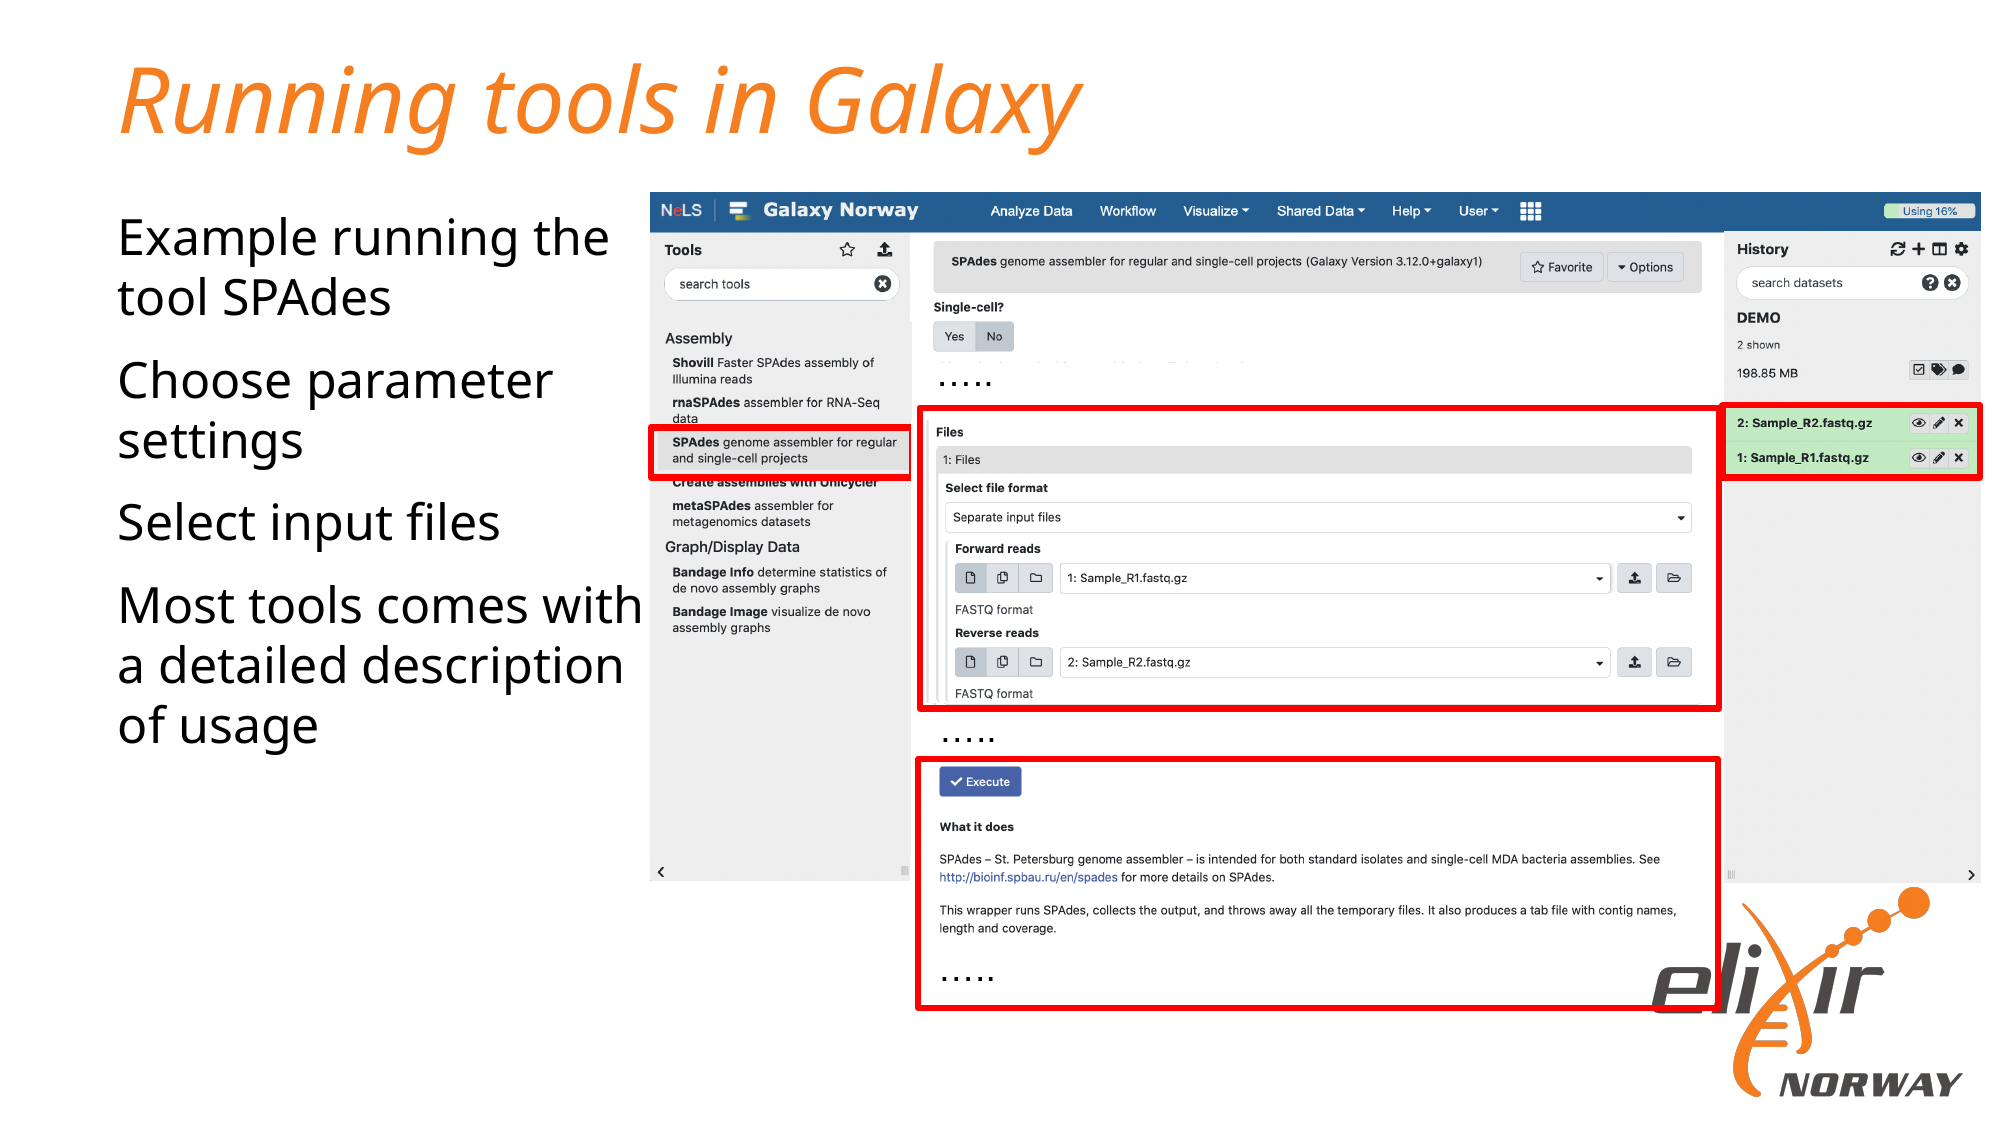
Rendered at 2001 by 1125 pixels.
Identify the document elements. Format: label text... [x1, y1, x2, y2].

text_box [918, 892, 1718, 1009]
text_box Example running the tool SPAdes Choose parameter settings Select input files Most tools comes with a detailed description of usage [117, 205, 651, 1071]
picture [1652, 887, 1963, 1097]
picture [650, 191, 1981, 939]
title Running tools in Galaxy [117, 54, 1902, 161]
